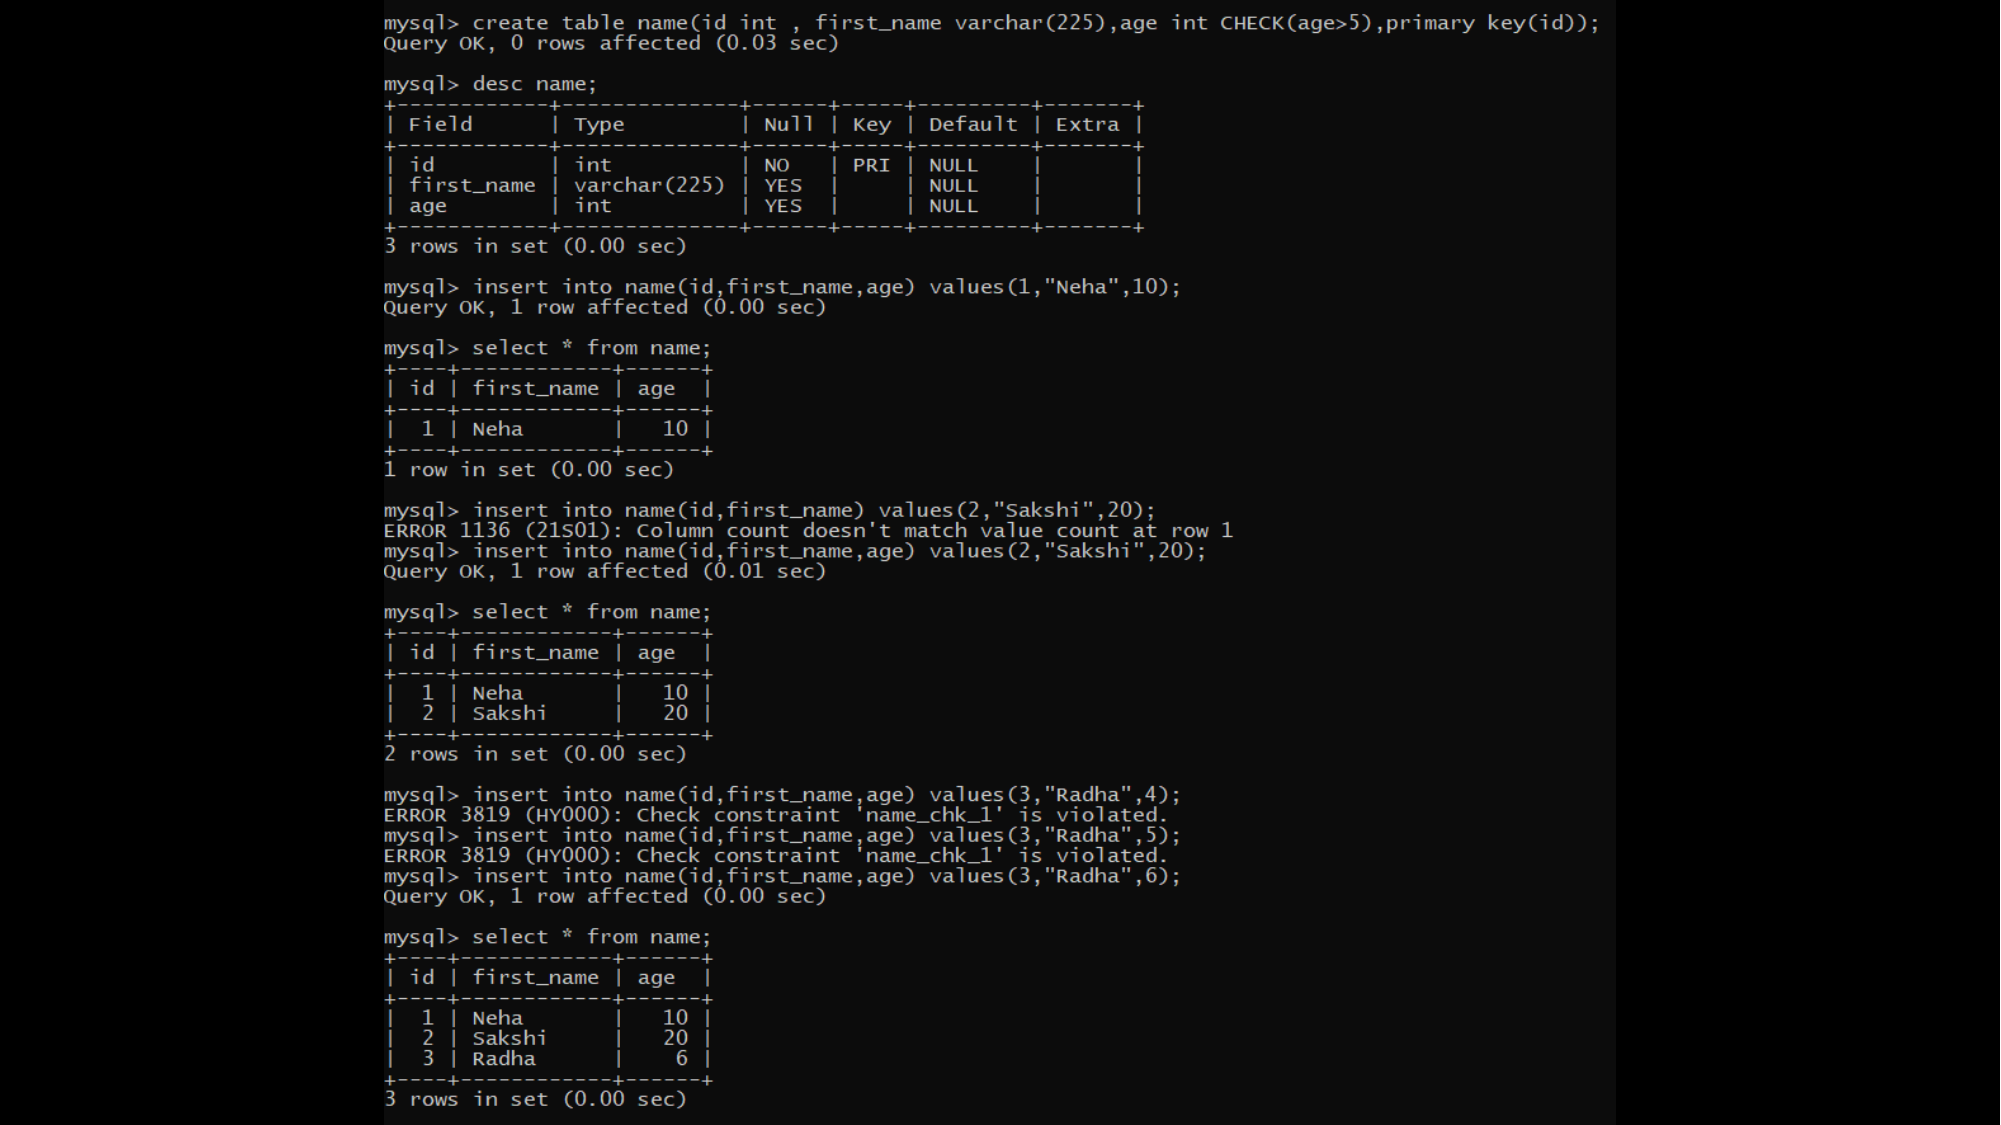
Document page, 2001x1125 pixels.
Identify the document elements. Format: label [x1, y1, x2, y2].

picture [384, 0, 1616, 1125]
